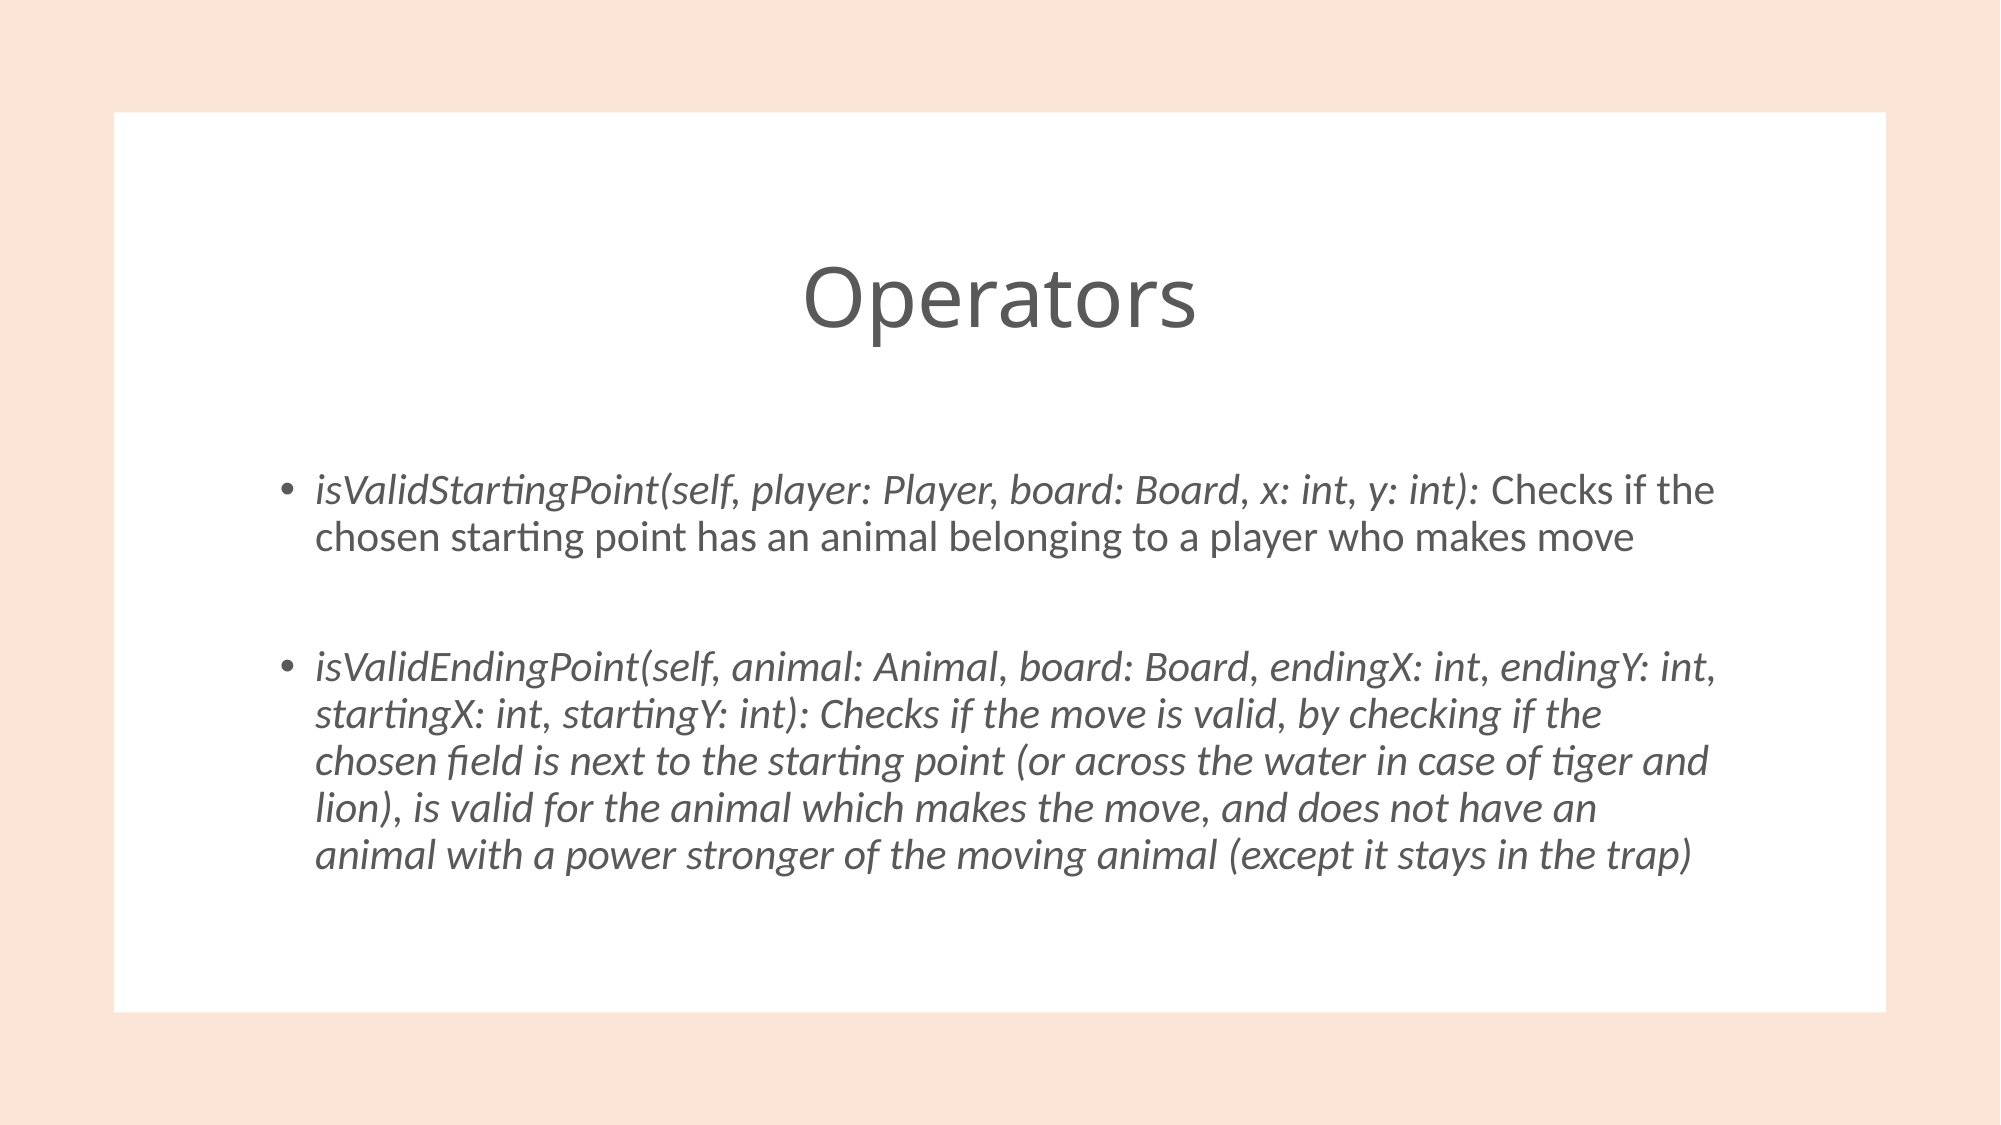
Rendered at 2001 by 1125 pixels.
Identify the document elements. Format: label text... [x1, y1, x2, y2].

title Operators [265, 206, 1735, 353]
text_box [113, 111, 1887, 1013]
list isValidStartingPoint(self, player: Player, board: Board, x: int, y: int): Checks if the chosen starting point has an animal belonging to a player who makes move isValidEndingPoint(self, animal: Animal, board: Board, endingX: int, endingY: int, startingX: int, startingY: int): Checks if the move is valid, by checking if the chosen field is next to the starting point (or across the water in case of tiger and lion), is valid for the animal which makes the move, and does not have an animal with a power stronger of the moving animal (except it stays in the trap) [265, 398, 1735, 919]
text_box [0, 0, 2000, 1125]
